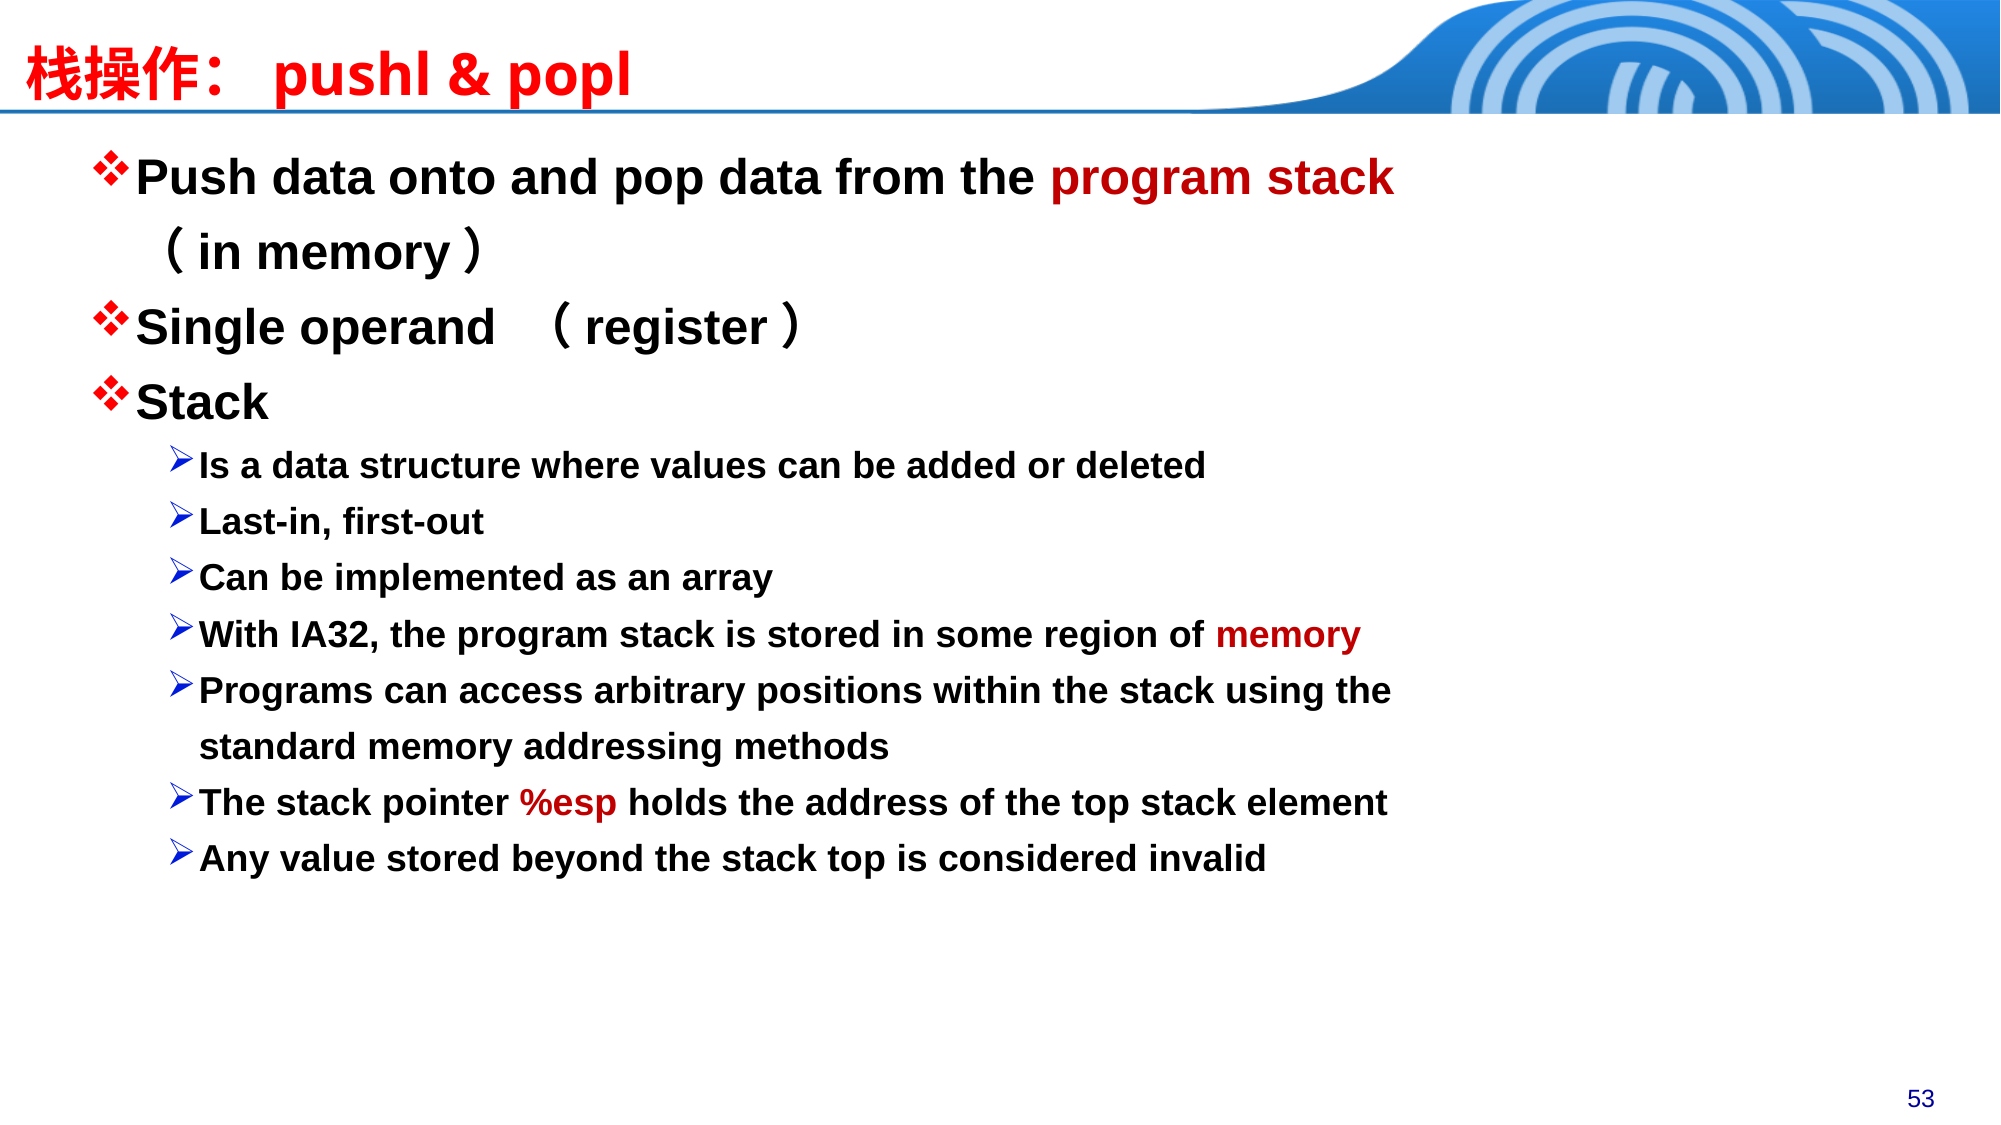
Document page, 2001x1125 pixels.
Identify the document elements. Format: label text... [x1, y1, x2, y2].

list Push data onto and pop data from the program stack（in memory） Single operand （register） Stack Is a data structure where values can be added or deleted Last-in, first-out Can be implemented as an array With IA32, the program stack is stored in some region of memory Programs can access arbitrary positions within the stack using the standard memory addressing methods The stack pointer %esp holds the address of the top stack element Any value stored beyond the stack top is considered invalid [78, 124, 1482, 1125]
picture [0, 0, 2000, 114]
title 栈操作：pushl & popl [14, 42, 1391, 114]
